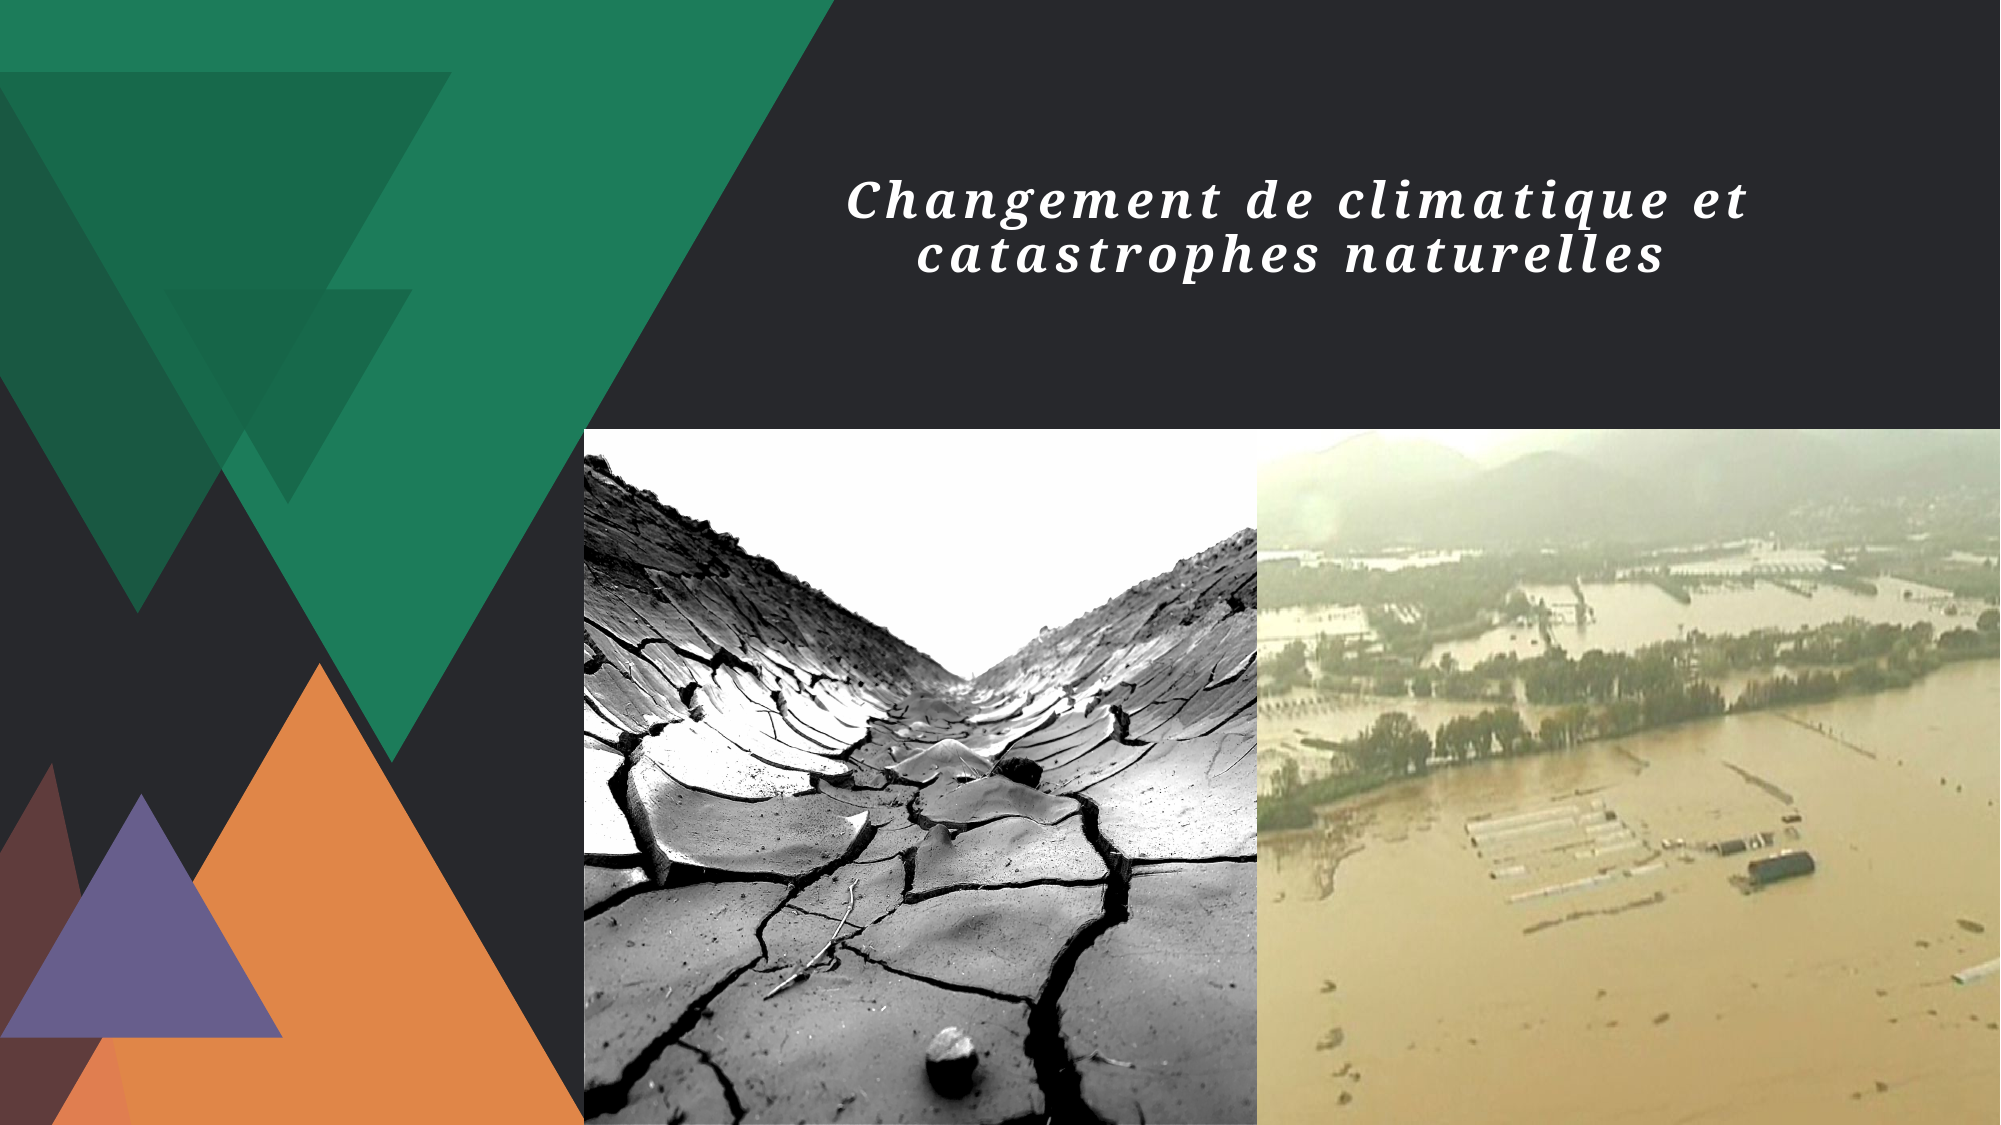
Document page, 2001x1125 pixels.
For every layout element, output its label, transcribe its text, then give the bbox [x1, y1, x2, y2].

picture [584, 429, 2000, 1125]
title Changement de climatique et catastrophes naturelles [650, 121, 1950, 292]
